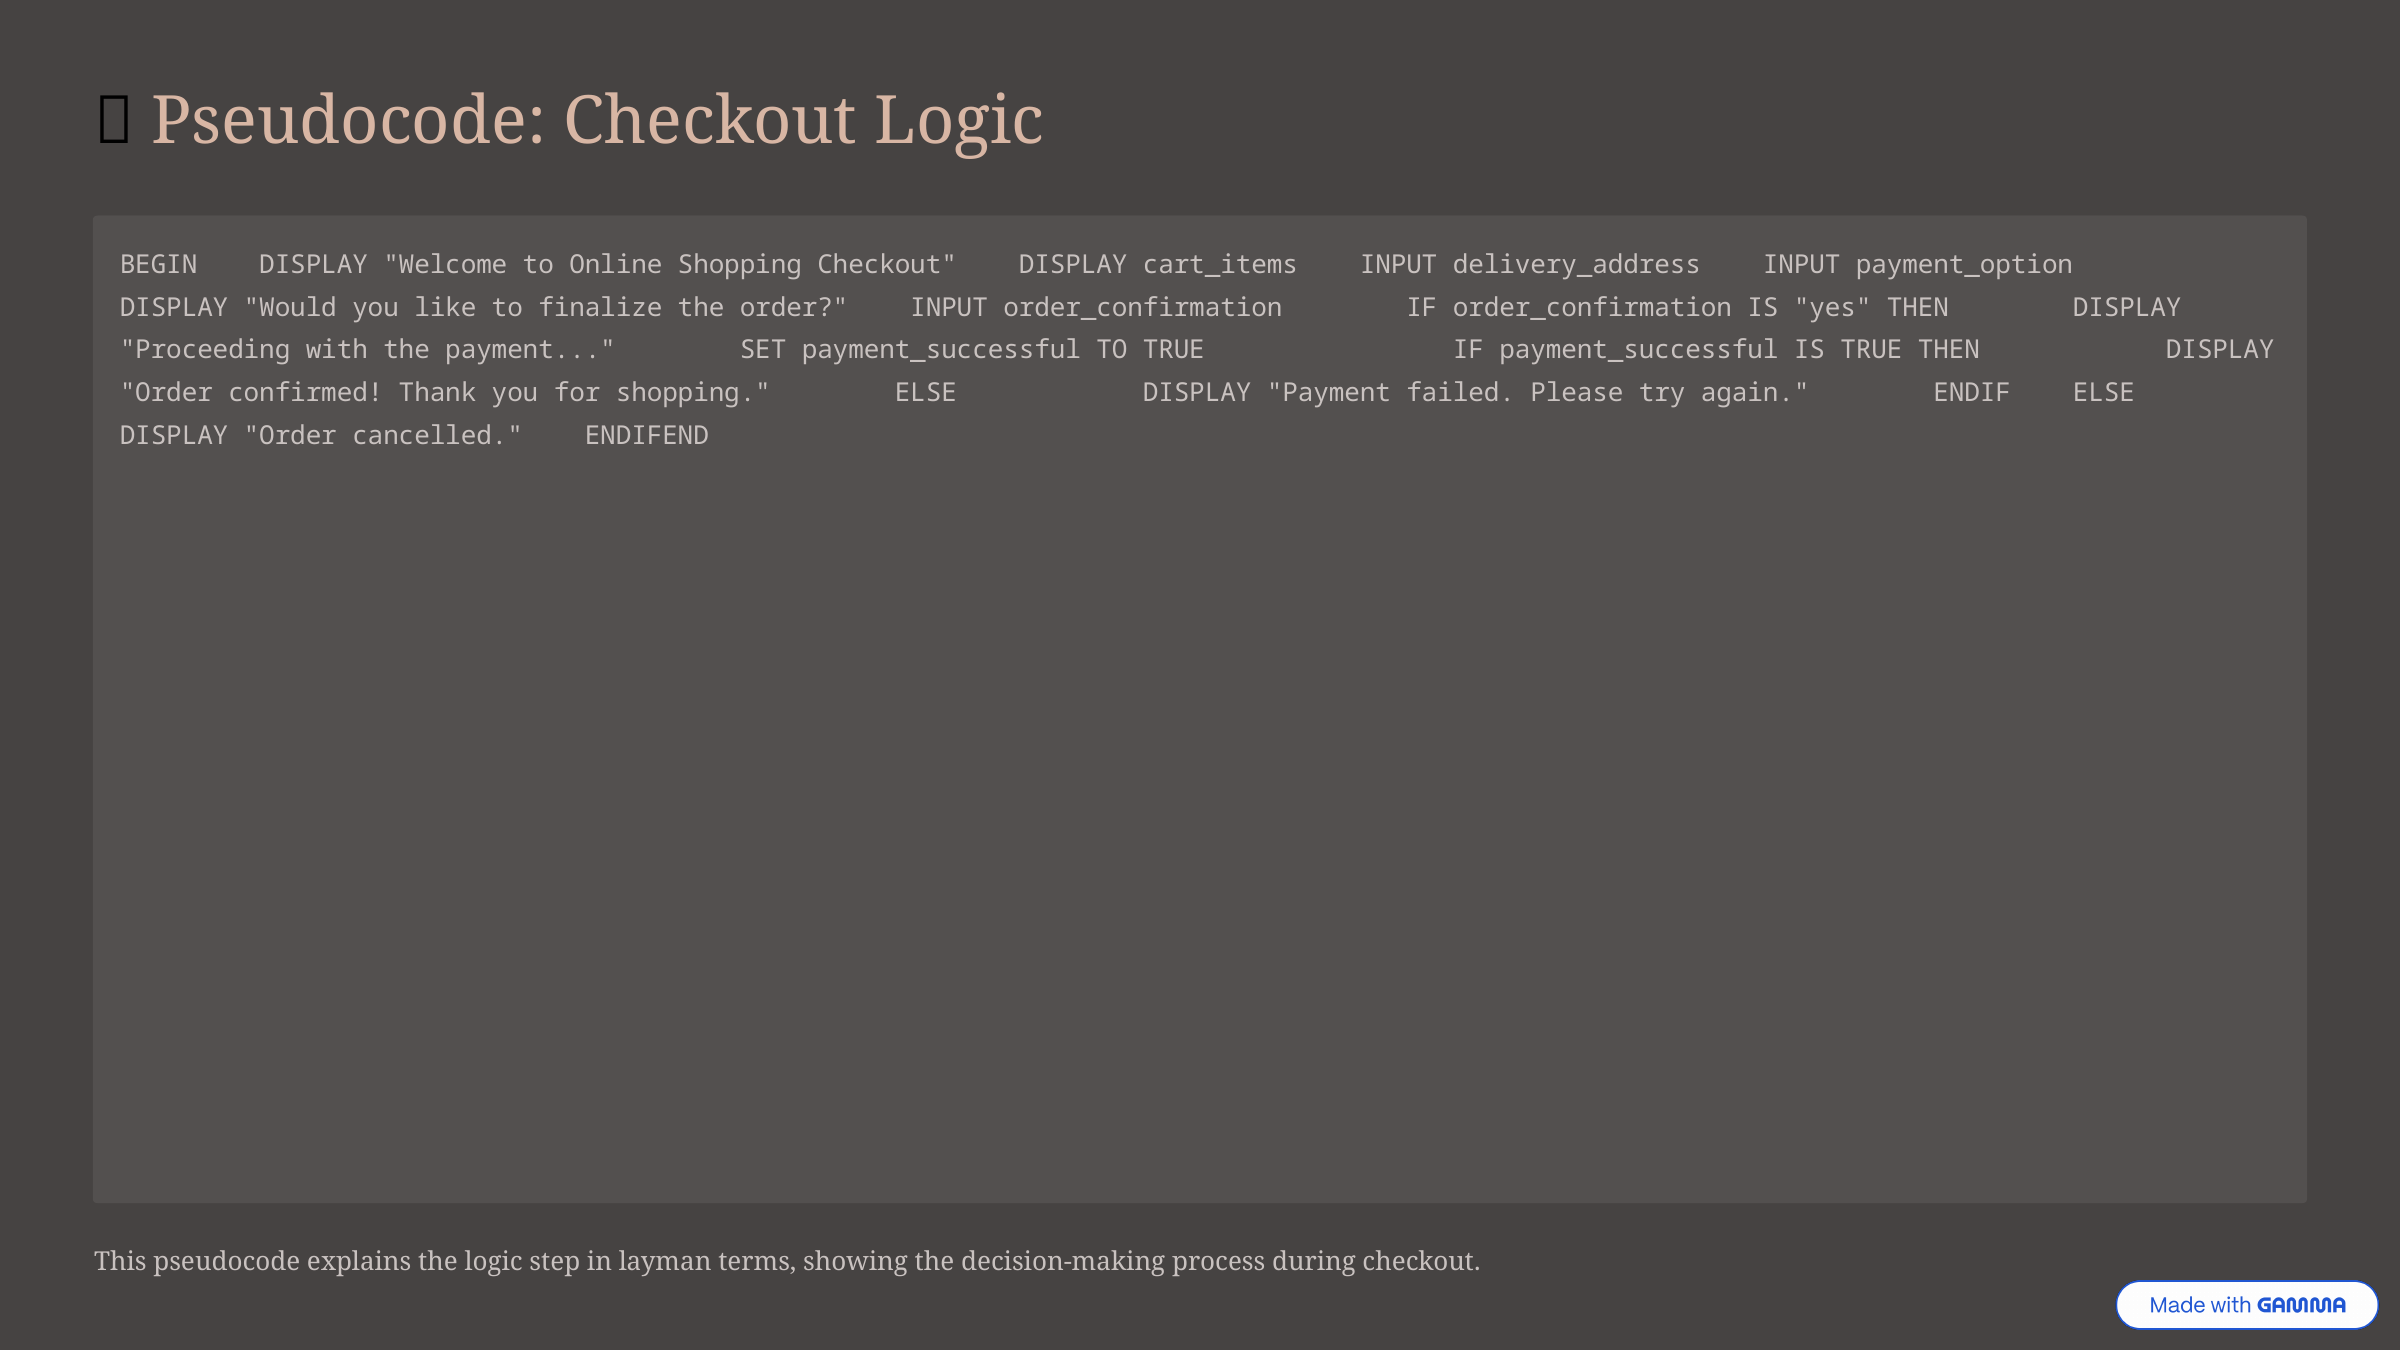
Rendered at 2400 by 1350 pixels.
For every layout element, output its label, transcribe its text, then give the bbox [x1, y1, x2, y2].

text_box [92, 215, 2308, 1204]
text_box 📝 Pseudocode: Checkout Logic [94, 73, 1043, 162]
picture [2106, 1271, 2389, 1339]
text_box BEGIN DISPLAY "Welcome to Online Shopping Checkout" DISPLAY cart_items INPUT delivery_address INPUT payment_option DISPLAY "Would you like to finalize the order?" INPUT order_confirmation IF order_confirmation IS "yes" THEN DISPLAY "Proceeding with the payment..." SET payment_successful TO TRUE IF payment_successful IS TRUE THEN DISPLAY "Order confirmed! Thank you for shopping." ELSE DISPLAY "Payment failed. Please try again." ENDIF ELSE DISPLAY "Order cancelled." ENDIFEND [119, 235, 2281, 1183]
text_box This pseudocode explains the logic step in layman terms, showing the decision-making process during checkout. [94, 1233, 2306, 1277]
